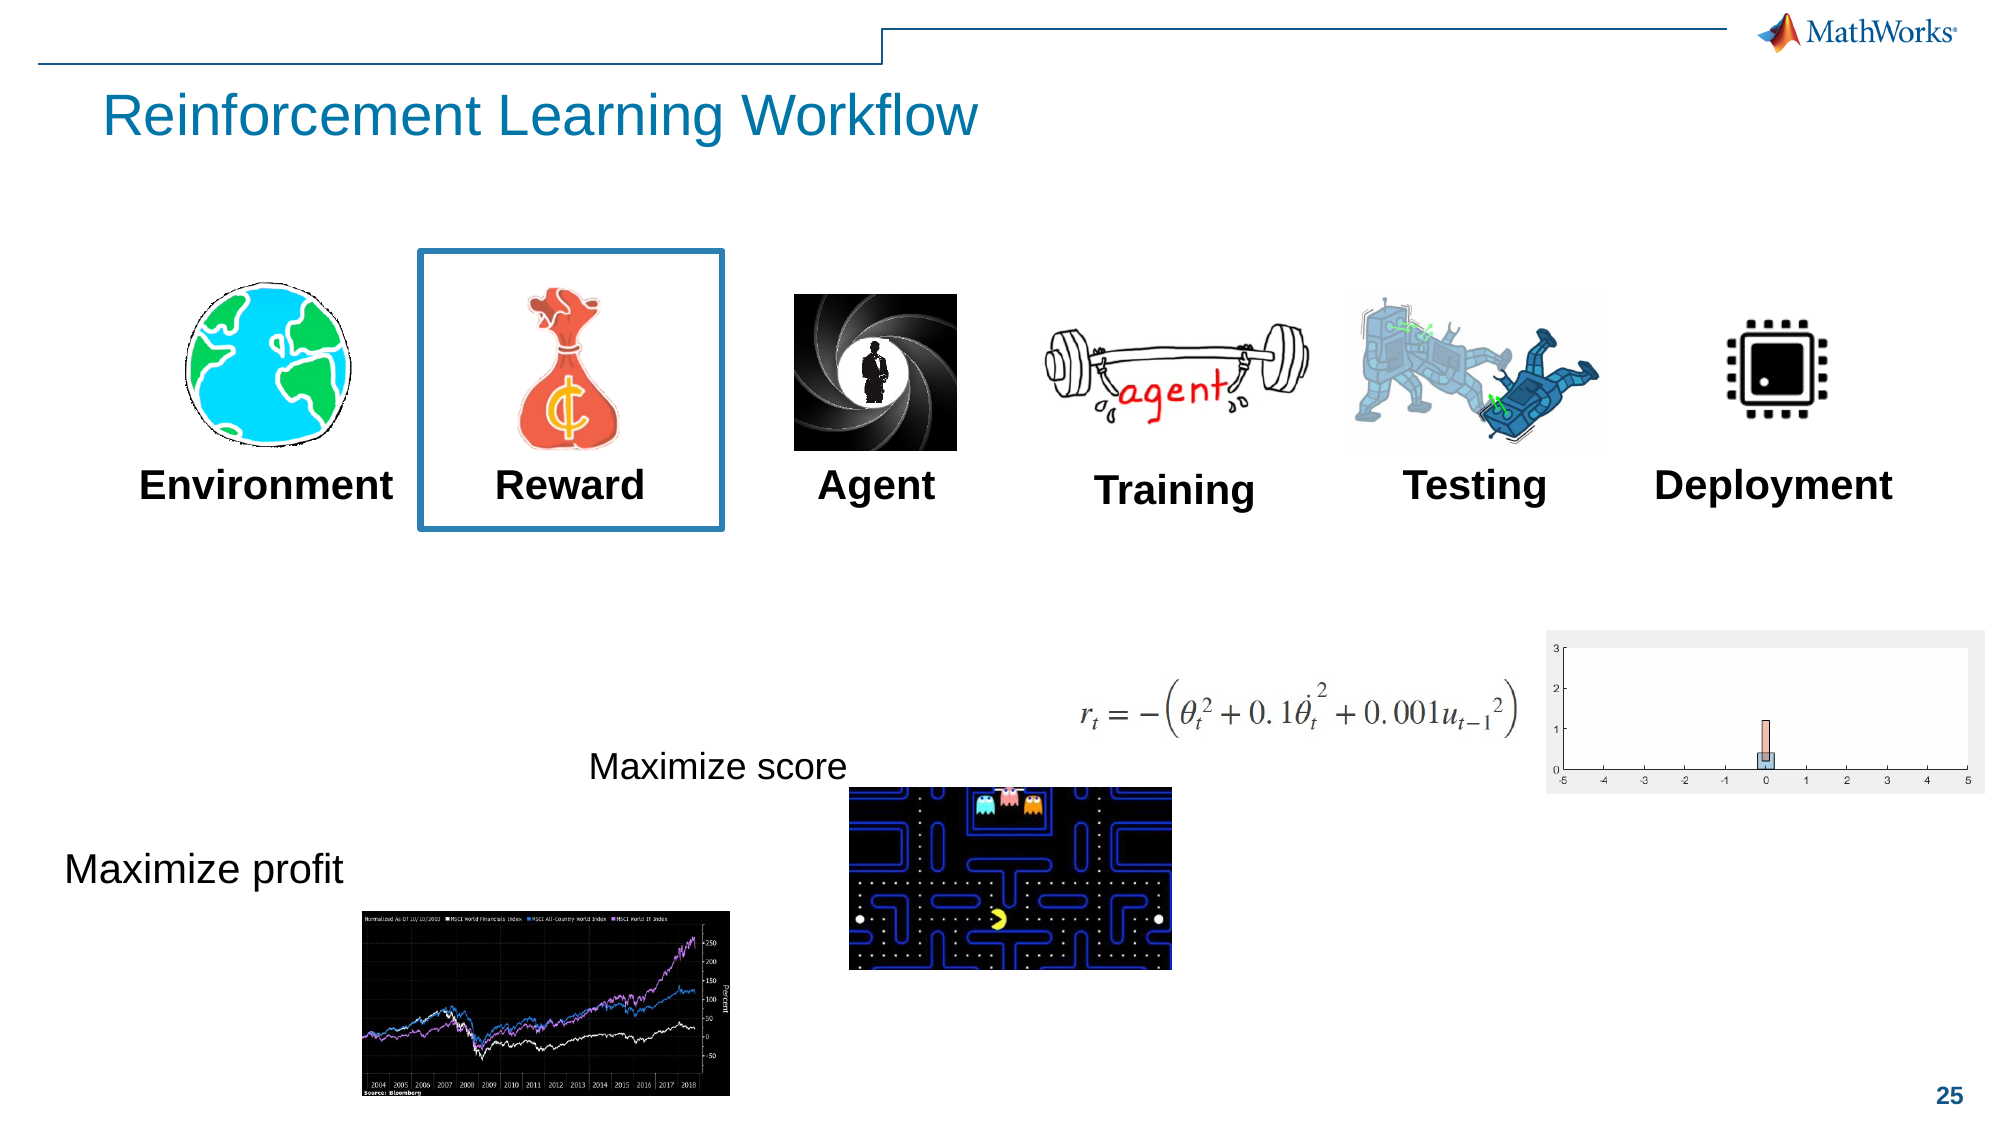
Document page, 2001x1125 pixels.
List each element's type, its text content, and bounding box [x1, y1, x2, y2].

picture [1546, 629, 1985, 794]
text_box Deployment [1623, 450, 1924, 516]
text_box Agent [744, 450, 1008, 516]
picture [510, 275, 627, 464]
text_box [418, 249, 724, 531]
text_box Environment [116, 450, 417, 516]
picture [1751, 3, 1970, 63]
text_box Maximize profit [62, 840, 844, 893]
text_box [794, 293, 957, 451]
picture [1720, 301, 1832, 432]
picture [849, 787, 1173, 970]
title Reinforcement Learning Workflow [99, 75, 1867, 265]
text_box Maximize score [38, 734, 863, 795]
text_box Training [1043, 455, 1307, 521]
picture [1351, 289, 1601, 450]
text_box Testing [1387, 458, 1563, 516]
picture [1038, 318, 1312, 426]
picture [1080, 679, 1517, 739]
picture [361, 911, 730, 1096]
picture [179, 275, 355, 458]
